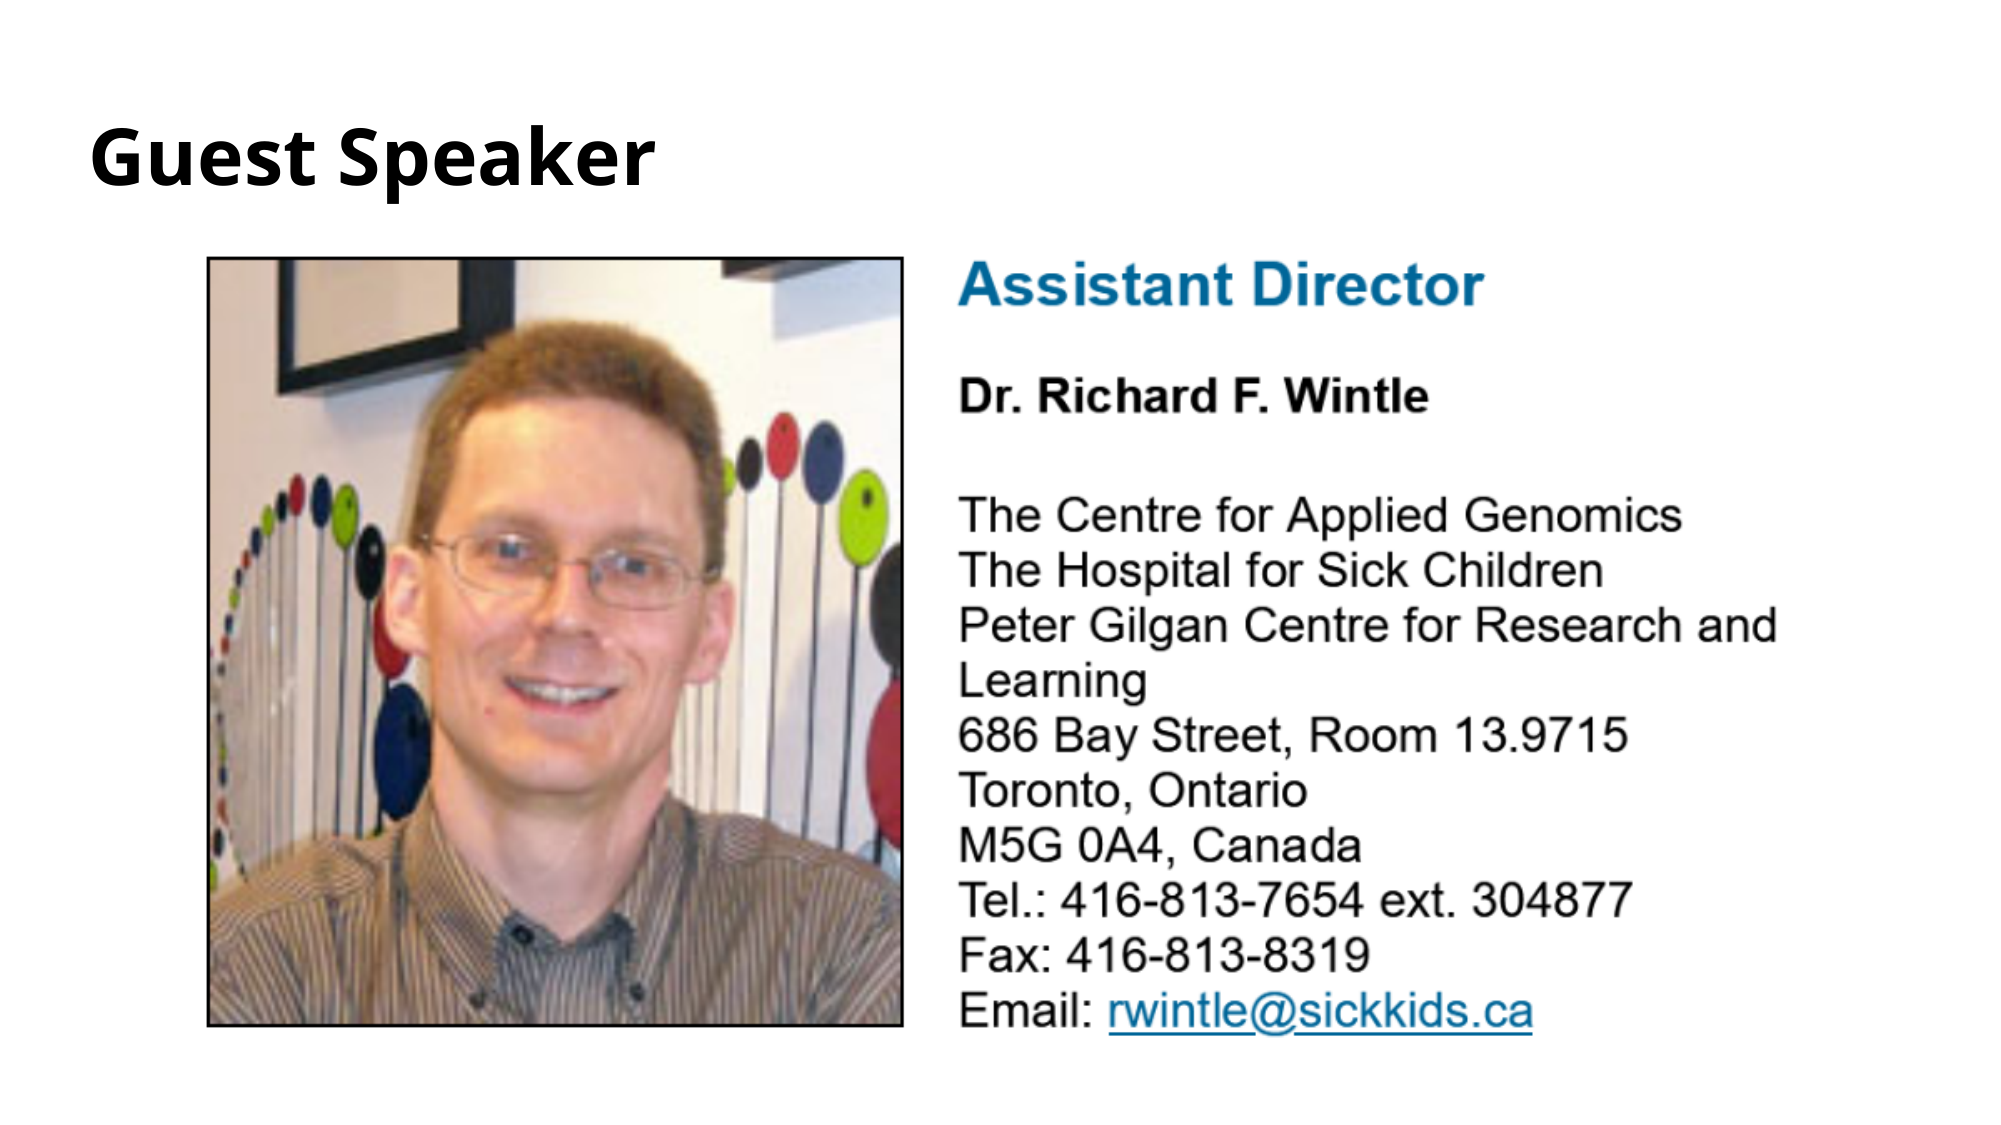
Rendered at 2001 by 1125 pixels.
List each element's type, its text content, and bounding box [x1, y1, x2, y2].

title Guest Speaker [68, 97, 1932, 223]
picture [176, 221, 1823, 1082]
